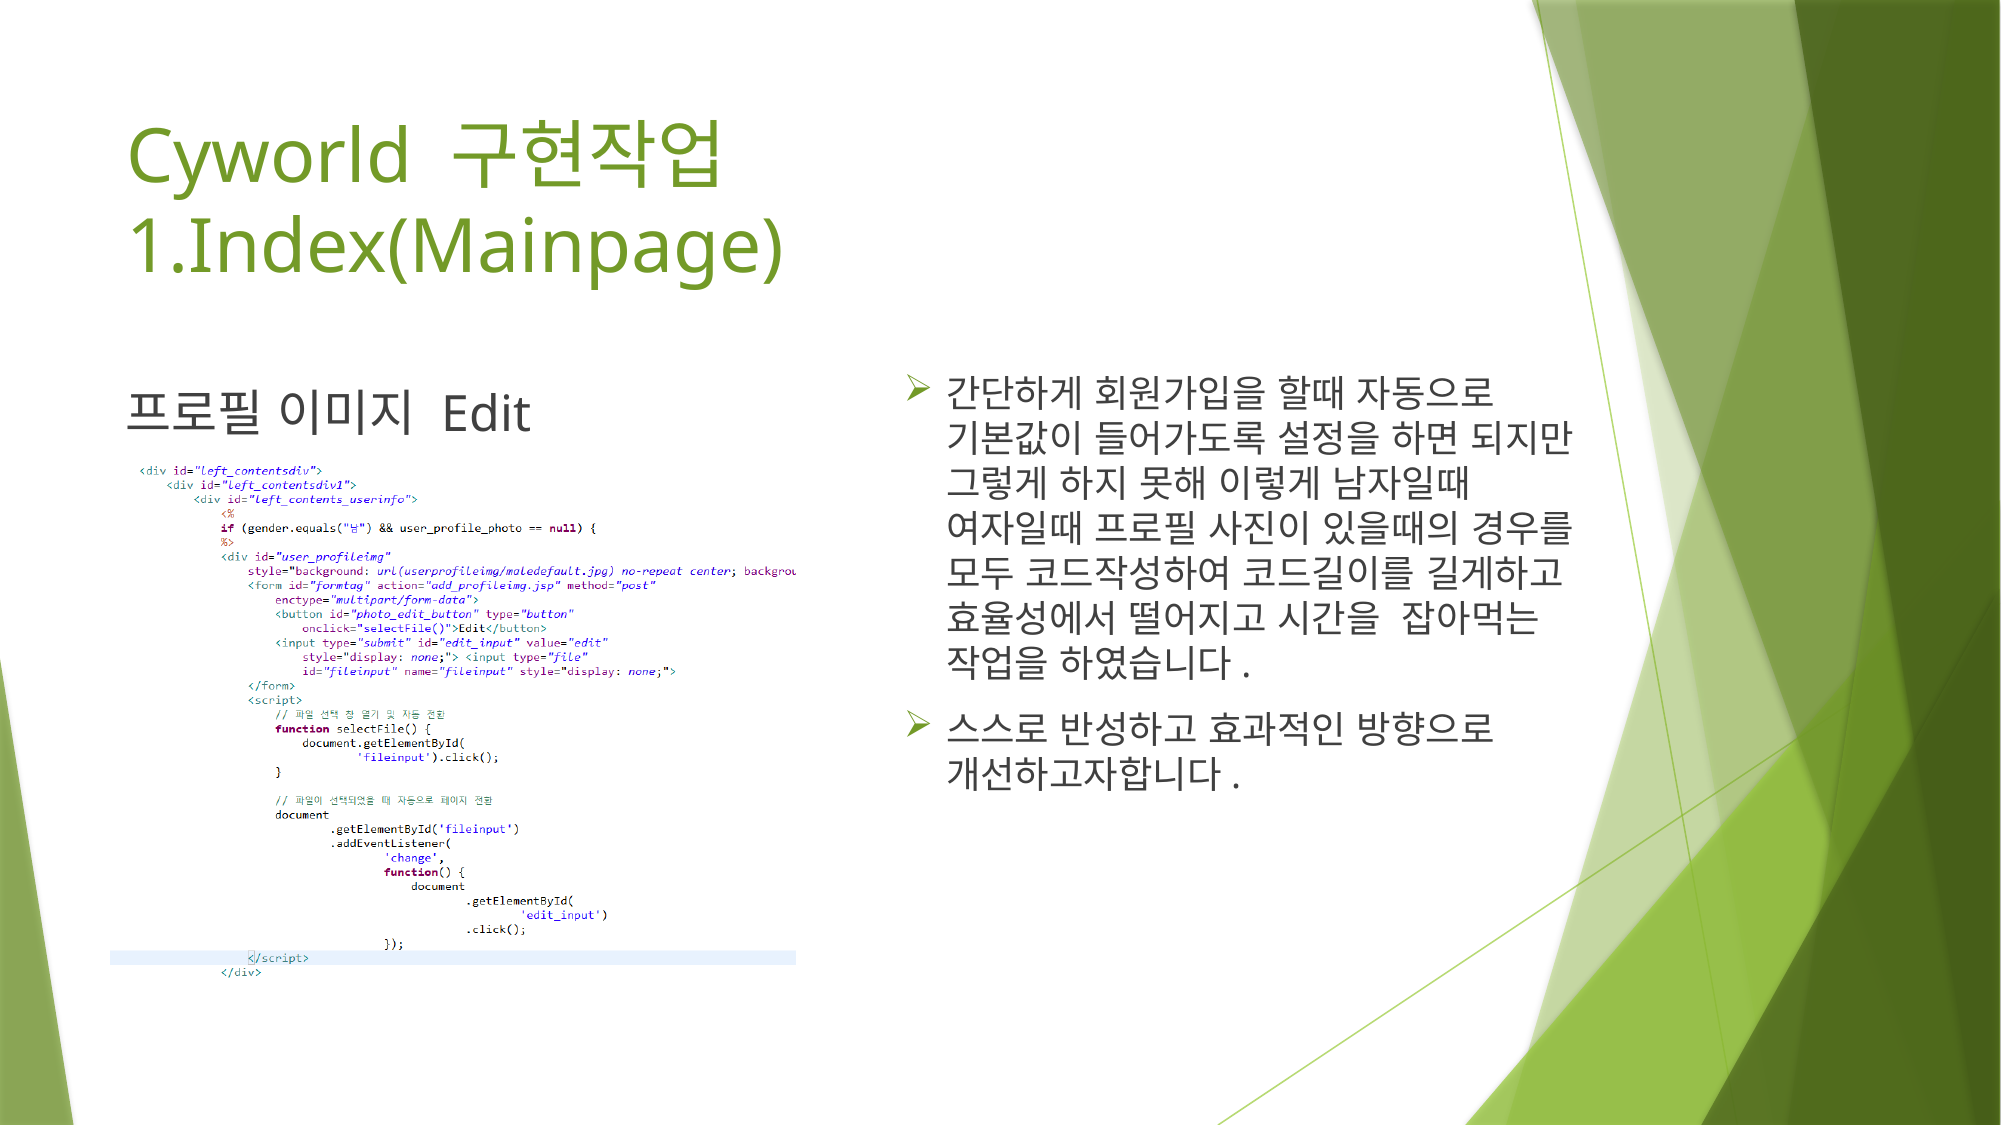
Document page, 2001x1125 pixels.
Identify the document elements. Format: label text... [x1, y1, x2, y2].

list 프로필 이미지 Edit [110, 354, 798, 449]
list 간단하게 회원가입을 할때 자동으로 기본값이 들어가도록 설정을 하면 되지만 그렇게 하지 못해 이렇게 남자일때 여자일때 프로필 사진이 있을때의 경우를 모두 코드작성하여 코드길이를 길게하고 효율성에서 떨어지고 시간을 잡아먹는 작업을 하였습니다. 스스로 반성하고 효과적인 방향으로 개선하고자합니다. [888, 258, 1602, 804]
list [110, 458, 798, 982]
text_box [111, 99, 1522, 317]
